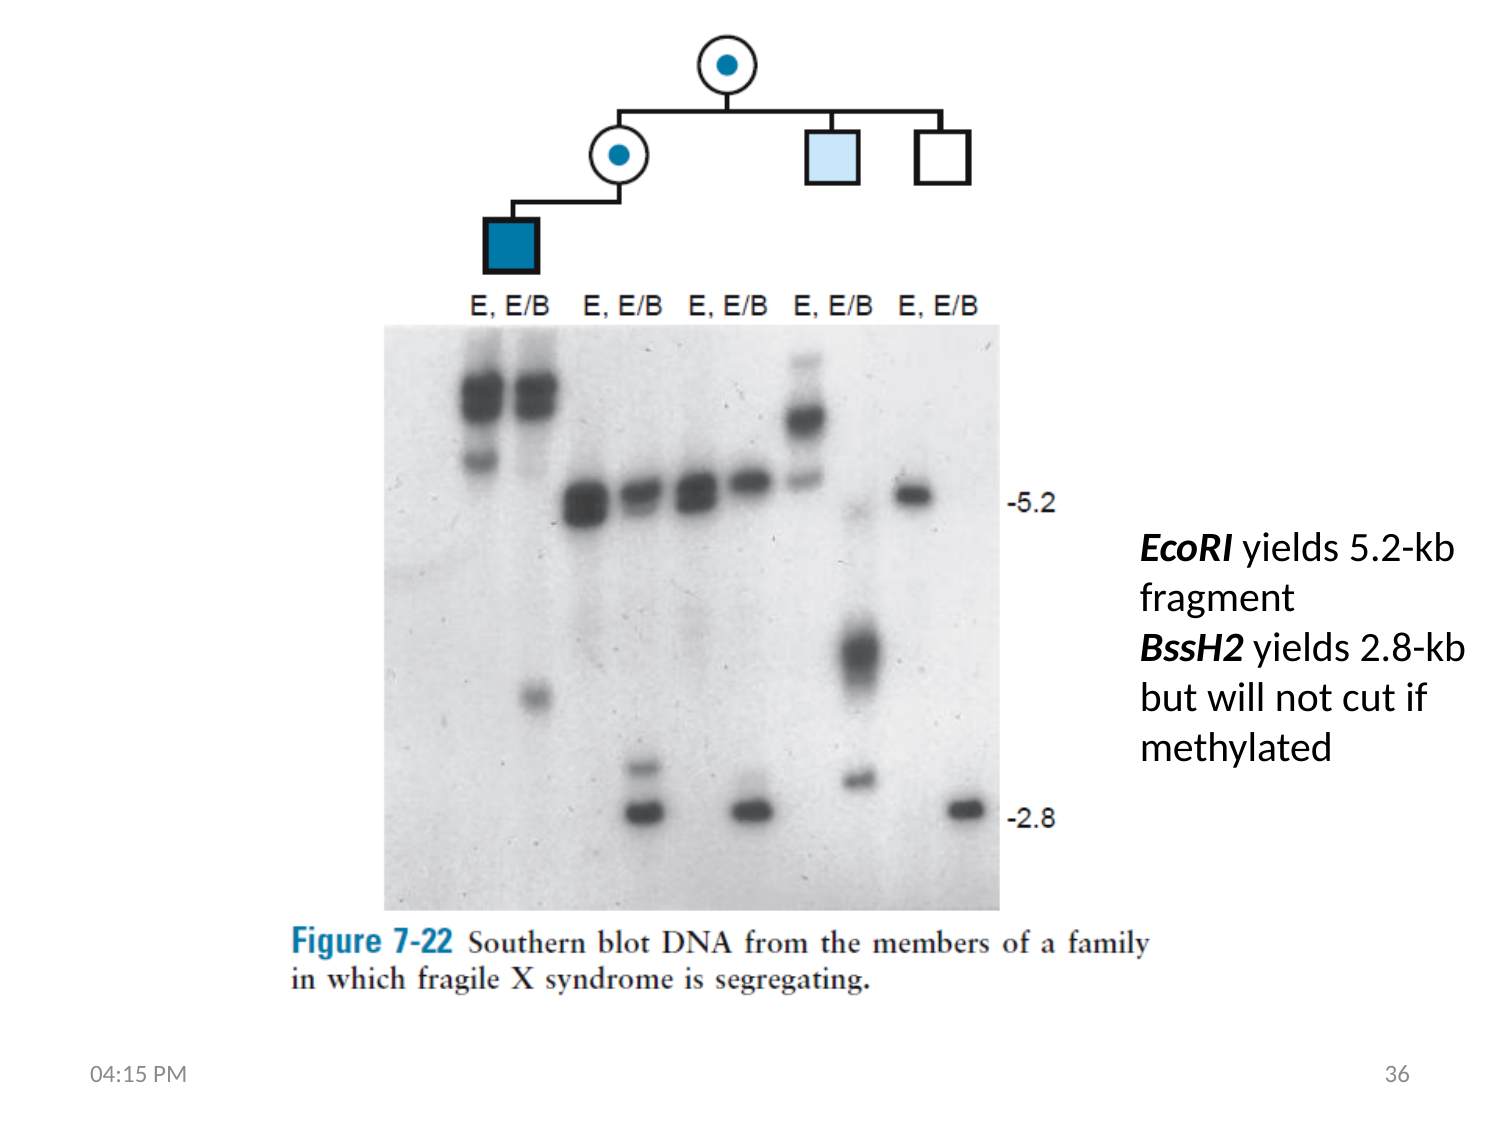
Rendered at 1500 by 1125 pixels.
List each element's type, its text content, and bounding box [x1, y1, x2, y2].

picture [274, 24, 1176, 1001]
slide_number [75, 1042, 425, 1103]
text_box EcoRI yields 5.2-kb fragment BssH2 yields 2.8-kb but will not cut if methylated [1179, 512, 1488, 778]
slide_number 36 [1074, 1042, 1425, 1103]
